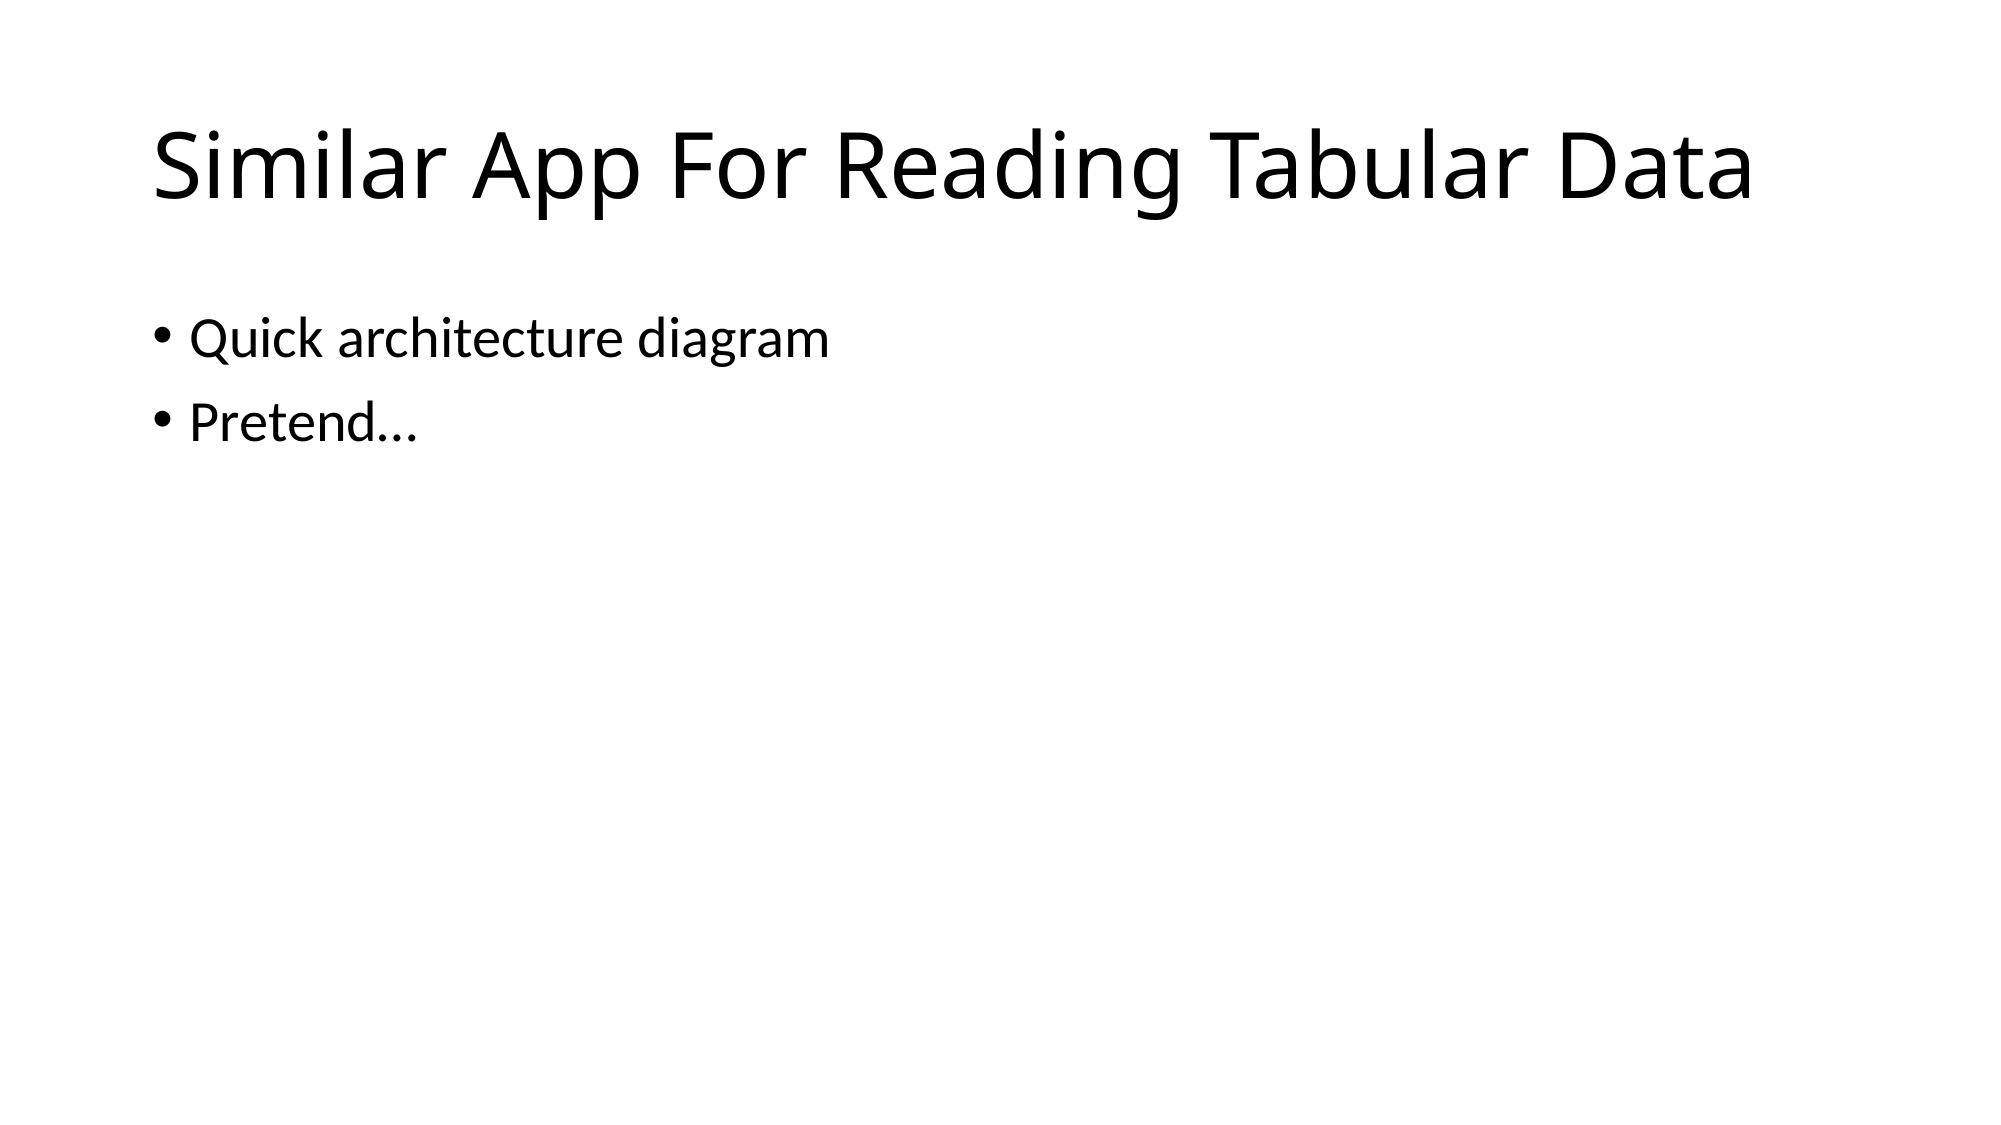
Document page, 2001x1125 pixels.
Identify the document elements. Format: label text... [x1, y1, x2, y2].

title Similar App For Reading Tabular Data [137, 59, 1863, 278]
list Quick architecture diagram Pretend… [137, 299, 1863, 1014]
